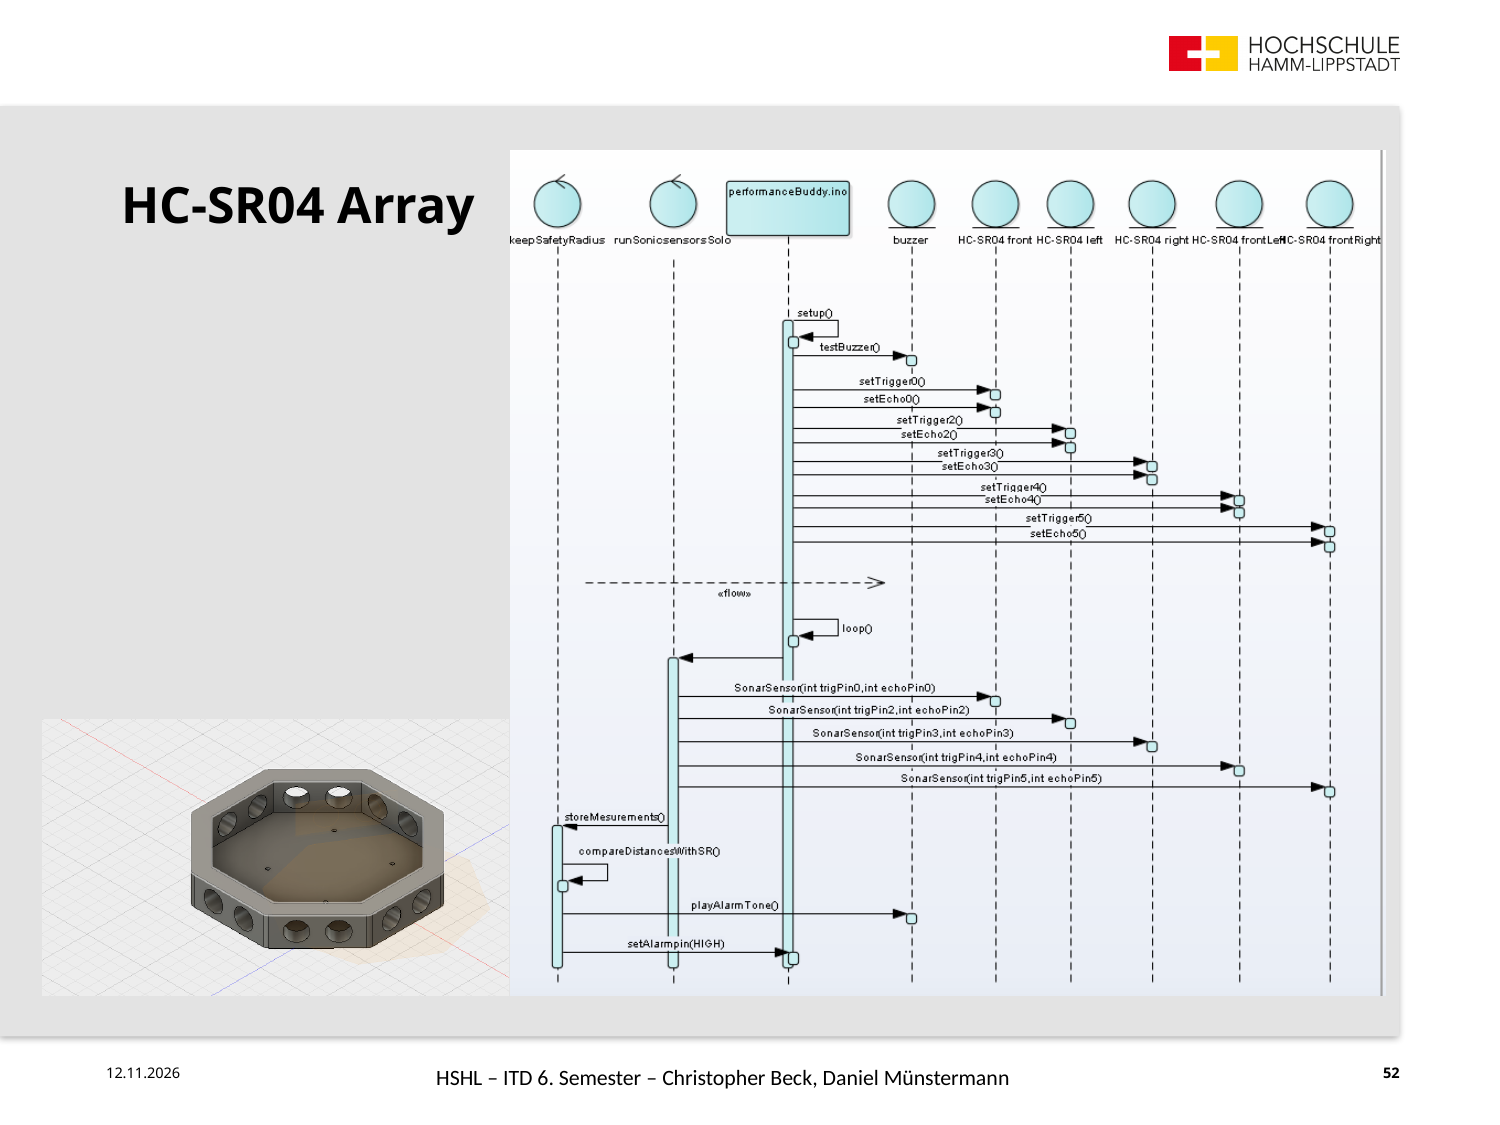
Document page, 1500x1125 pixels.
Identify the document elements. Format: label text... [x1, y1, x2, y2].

picture [1169, 36, 1400, 71]
text_box HSHL – ITD 6. Semester – Christopher Beck, Daniel Münstermann [421, 1055, 1025, 1097]
slide_number 52 [1049, 1065, 1400, 1084]
text_box HC-SR04 Array [106, 125, 1340, 281]
picture [510, 150, 1386, 996]
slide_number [106, 1065, 421, 1084]
picture [42, 718, 509, 996]
